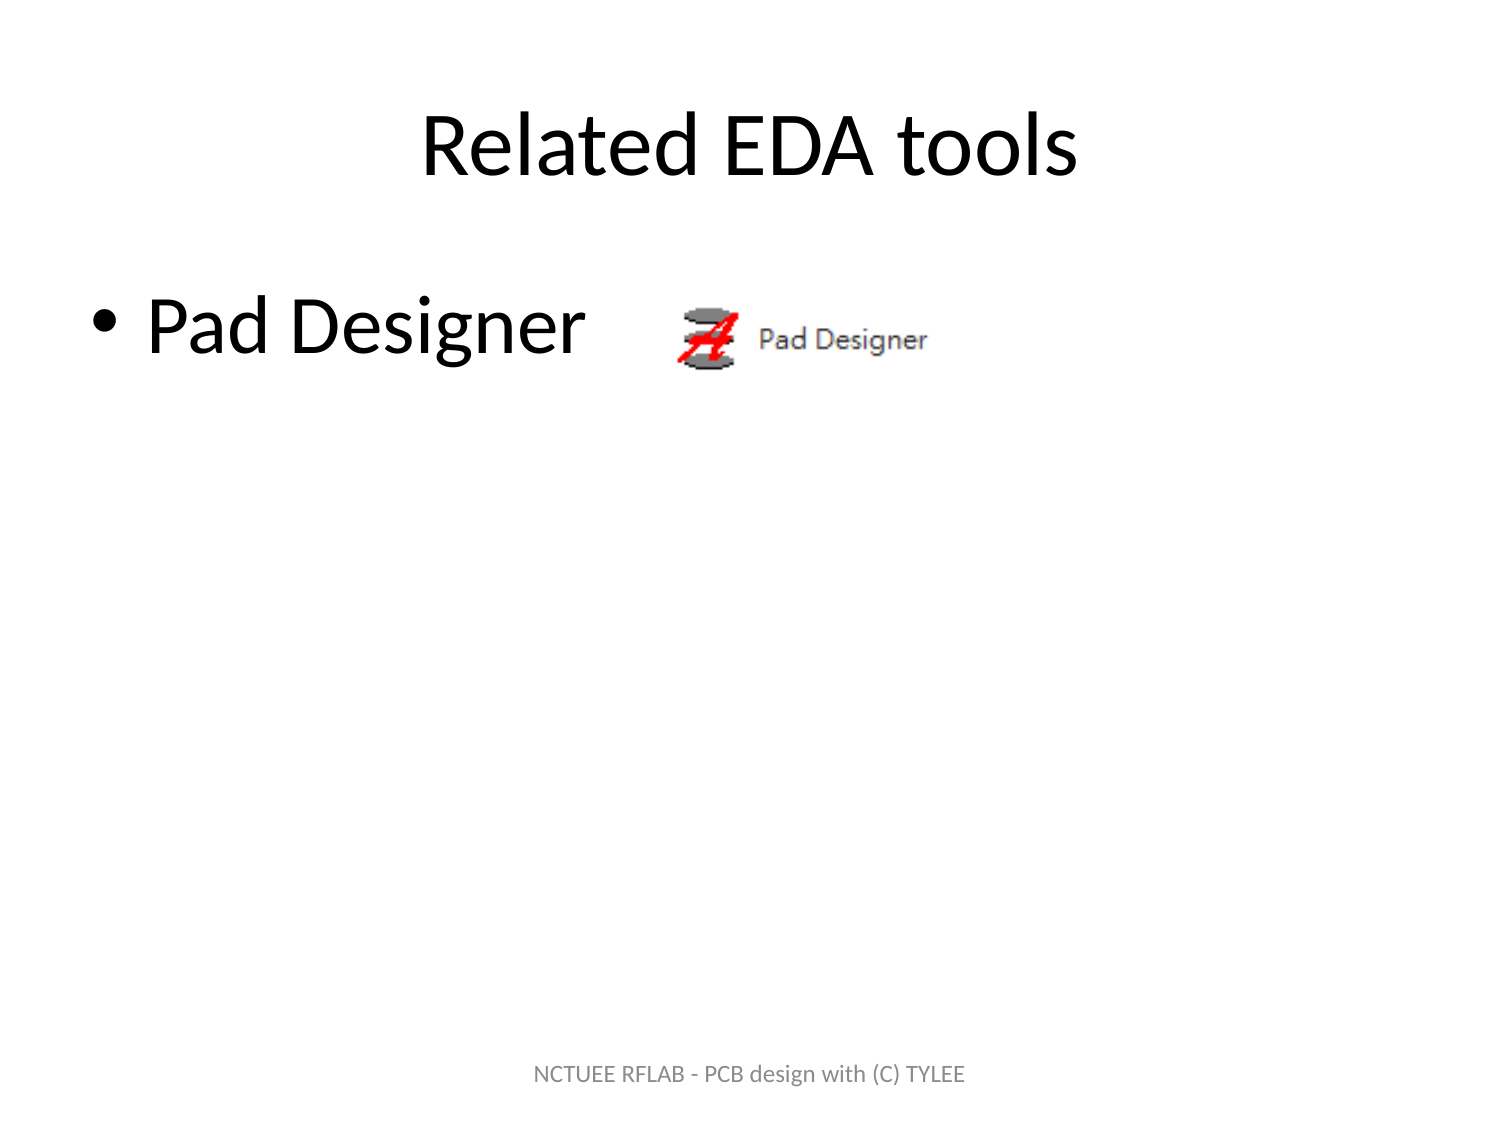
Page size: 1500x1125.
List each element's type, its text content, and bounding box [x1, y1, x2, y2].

list Pad Designer [75, 262, 1436, 1005]
picture [667, 302, 940, 386]
title Related EDA tools [75, 45, 1425, 233]
footer NCTUEE RFLAB - PCB design with (C) TYLEE [512, 1042, 988, 1103]
